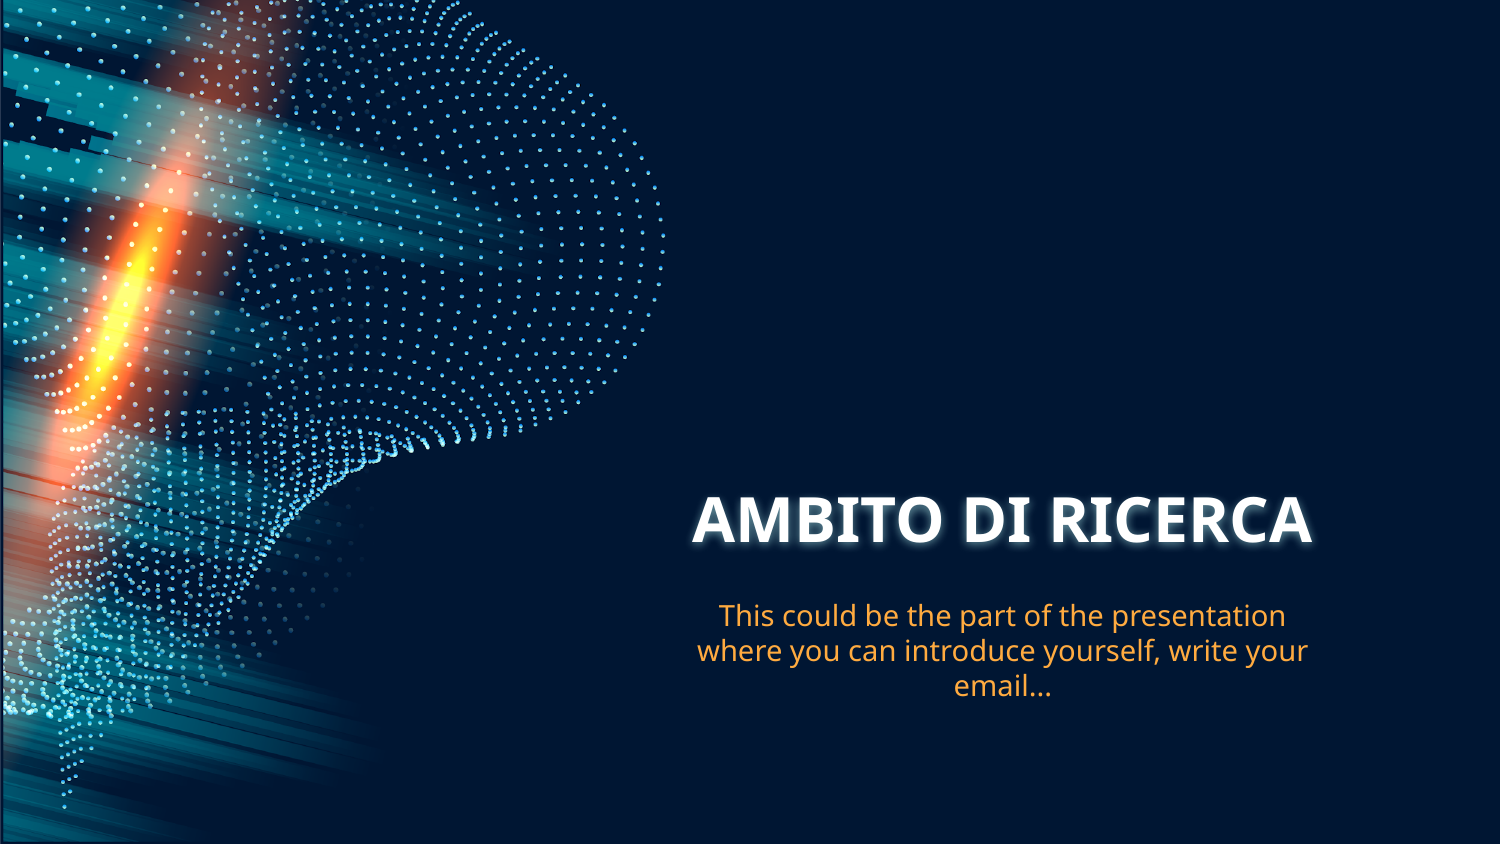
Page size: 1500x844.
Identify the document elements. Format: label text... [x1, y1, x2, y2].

picture [0, 0, 1500, 844]
title AMBITO DI RICERCA [625, 464, 1381, 571]
subtitle This could be the part of the presentation where you can introduce yourself, write your email... [679, 582, 1327, 659]
